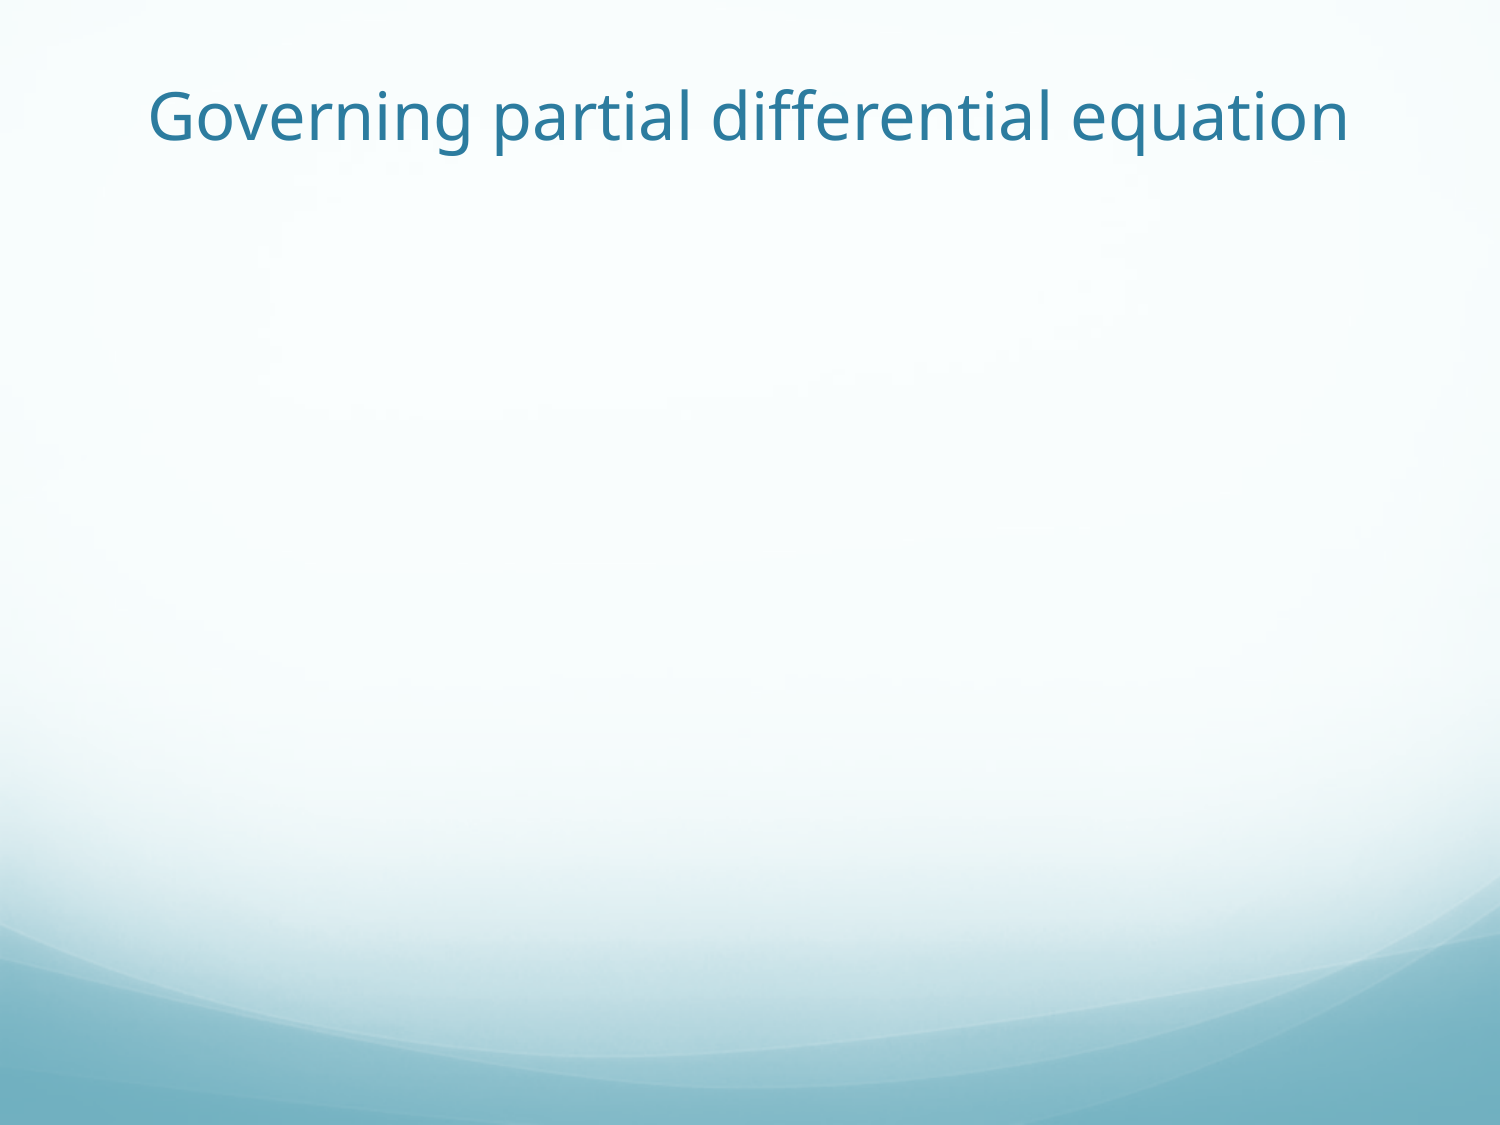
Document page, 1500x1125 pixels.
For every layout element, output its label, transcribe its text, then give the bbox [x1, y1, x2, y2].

title Governing partial differential equation [90, 17, 1410, 161]
